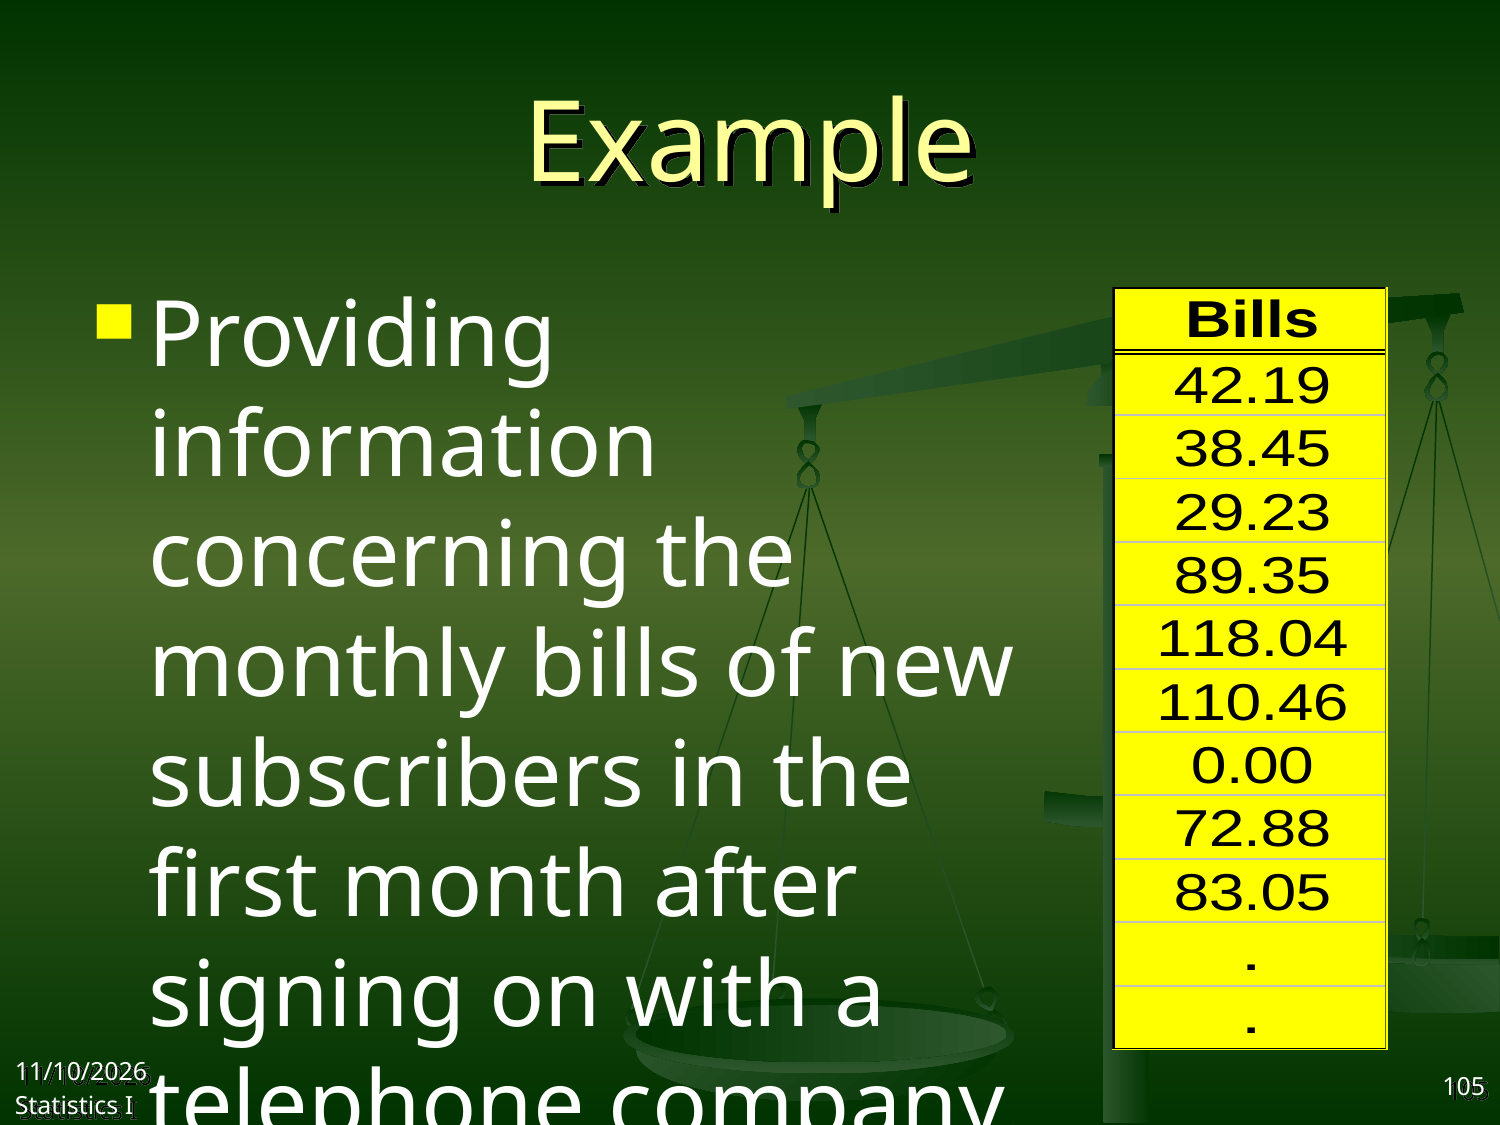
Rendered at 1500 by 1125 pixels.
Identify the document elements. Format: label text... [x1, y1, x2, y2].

title Example [74, 42, 1426, 231]
slide_number 105 [1149, 1049, 1500, 1125]
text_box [1112, 287, 1389, 1051]
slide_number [0, 1049, 351, 1125]
list Providing information concerning the monthly bills of new subscribers in the first month after signing on with a telephone company. [76, 266, 1053, 1059]
